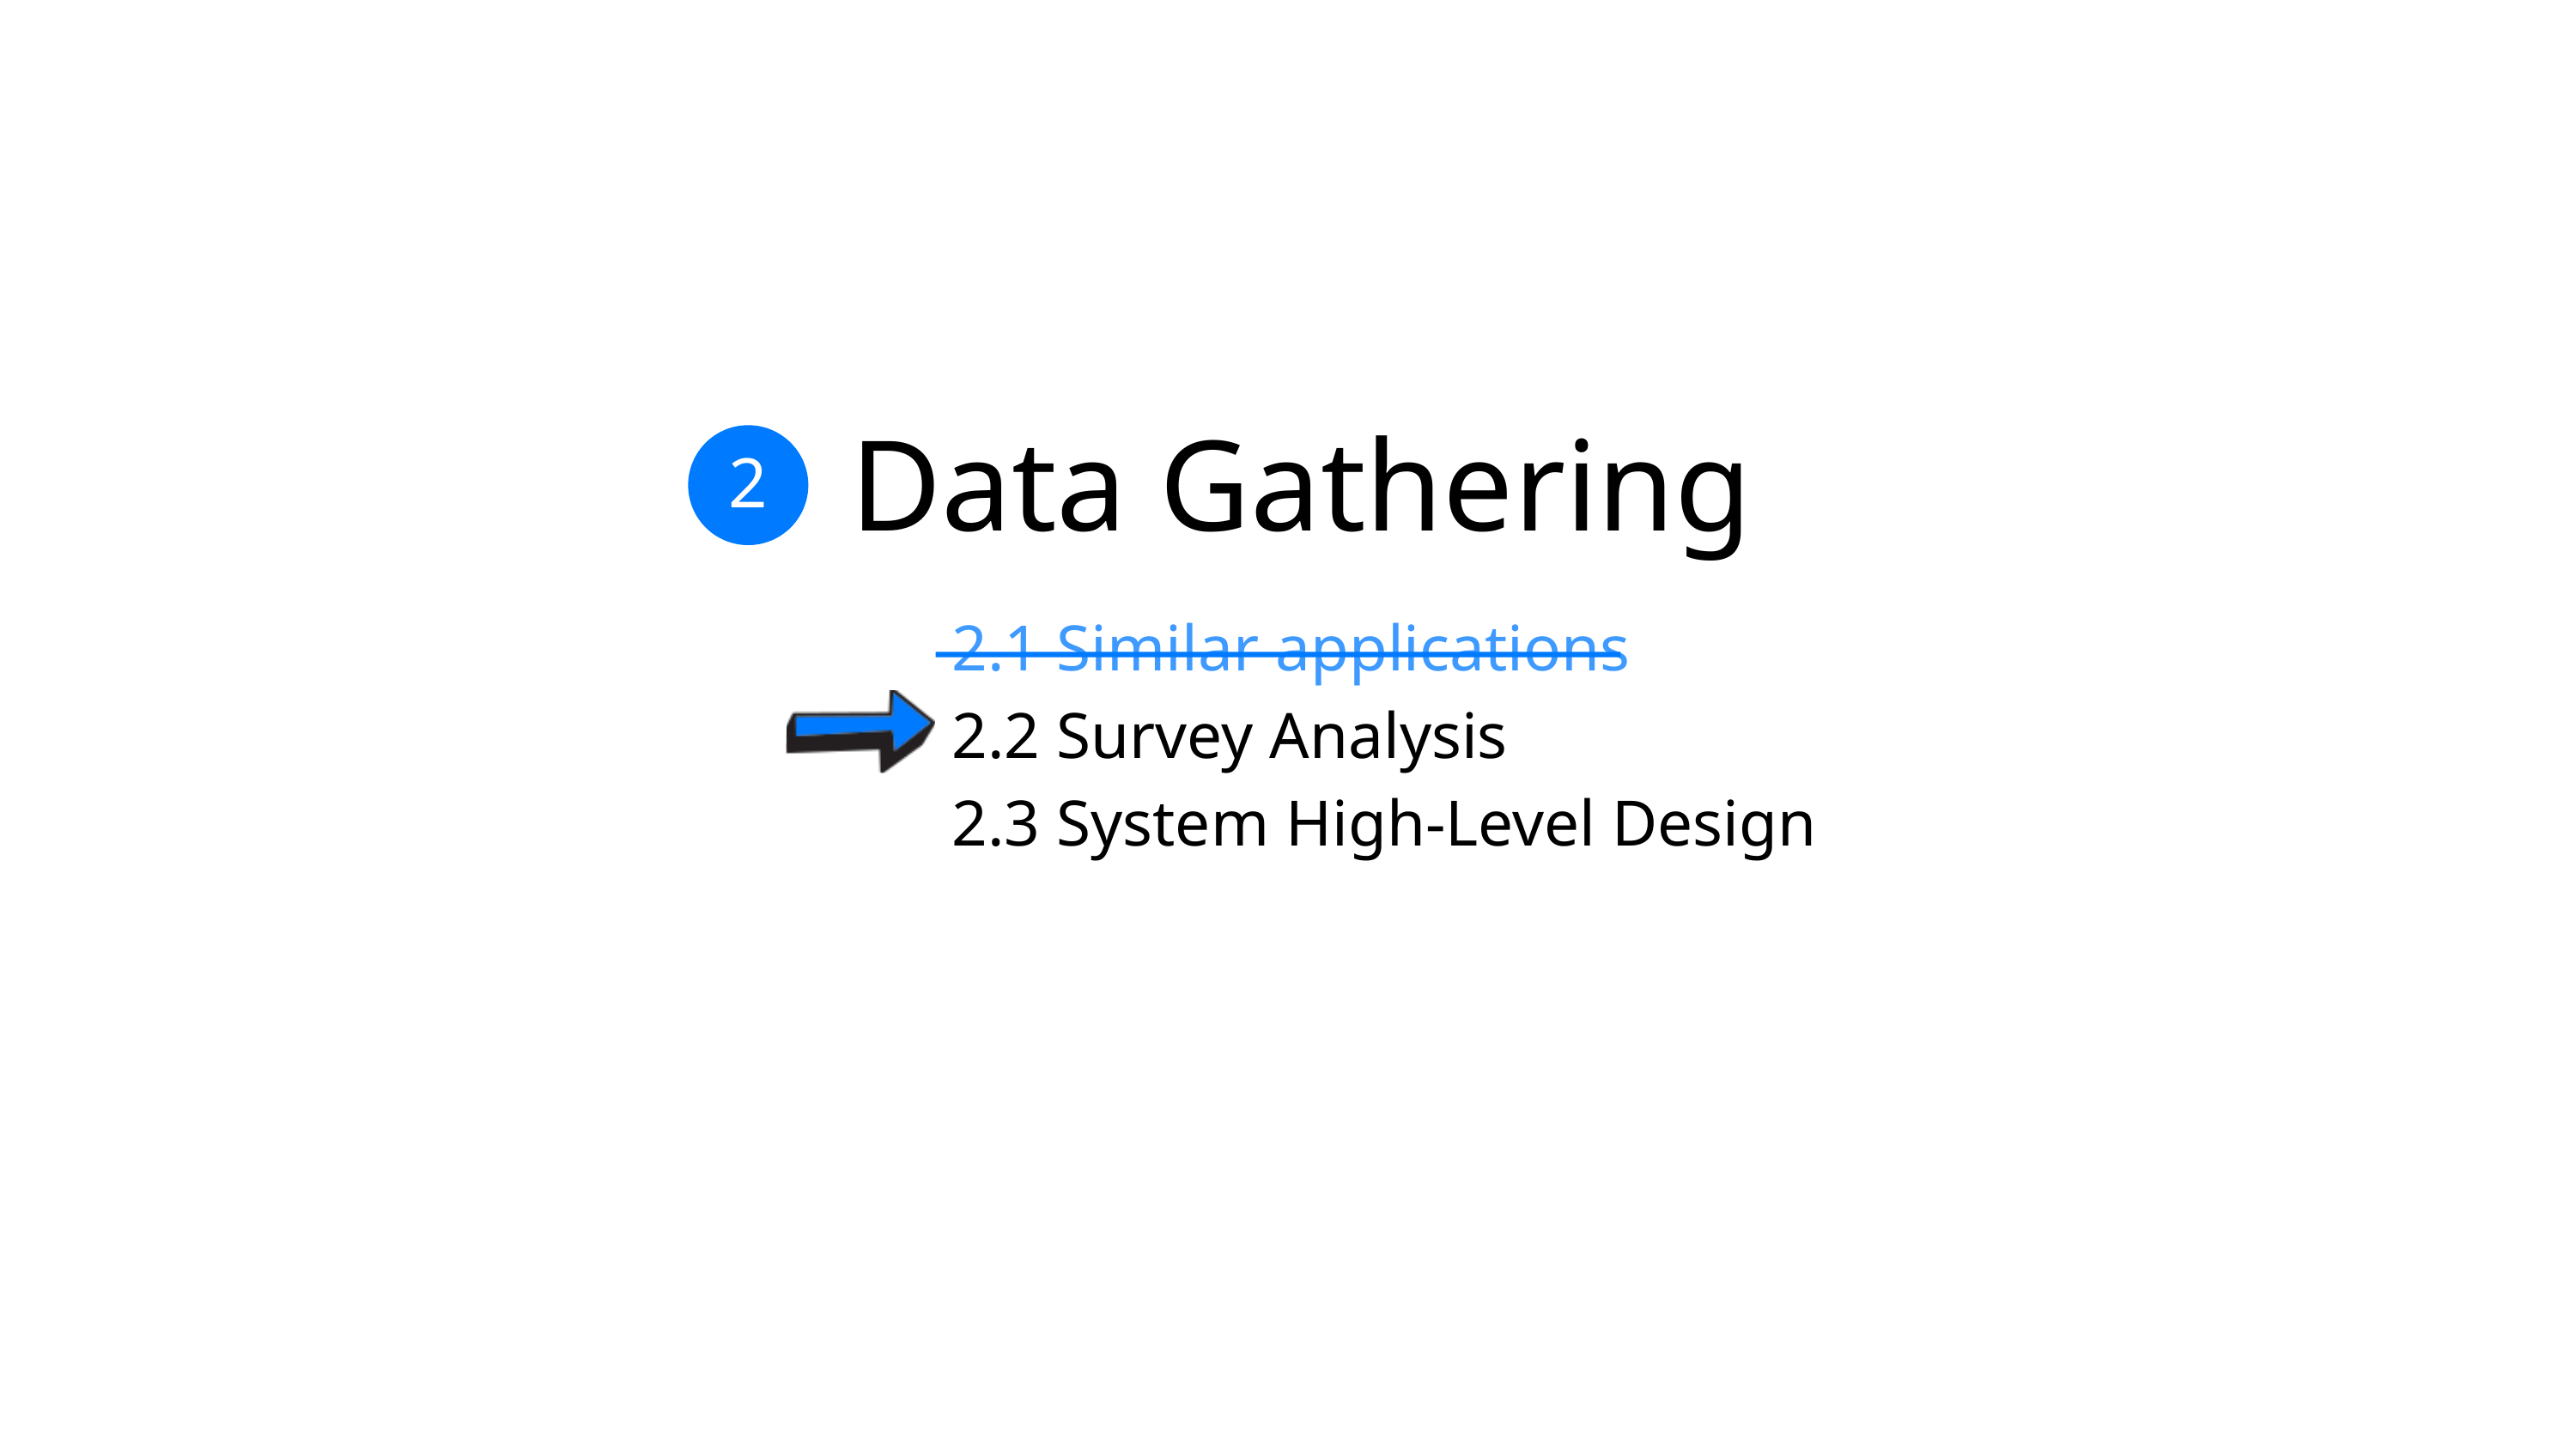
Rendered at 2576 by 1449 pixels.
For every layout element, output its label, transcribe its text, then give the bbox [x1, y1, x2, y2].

text_box Data Gathering [850, 401, 1965, 557]
text_box [785, 688, 936, 774]
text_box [688, 425, 809, 546]
text_box 2.1 Similar applications 2.2 Survey Analysis 2.3 System High-Level Design [935, 595, 2263, 946]
